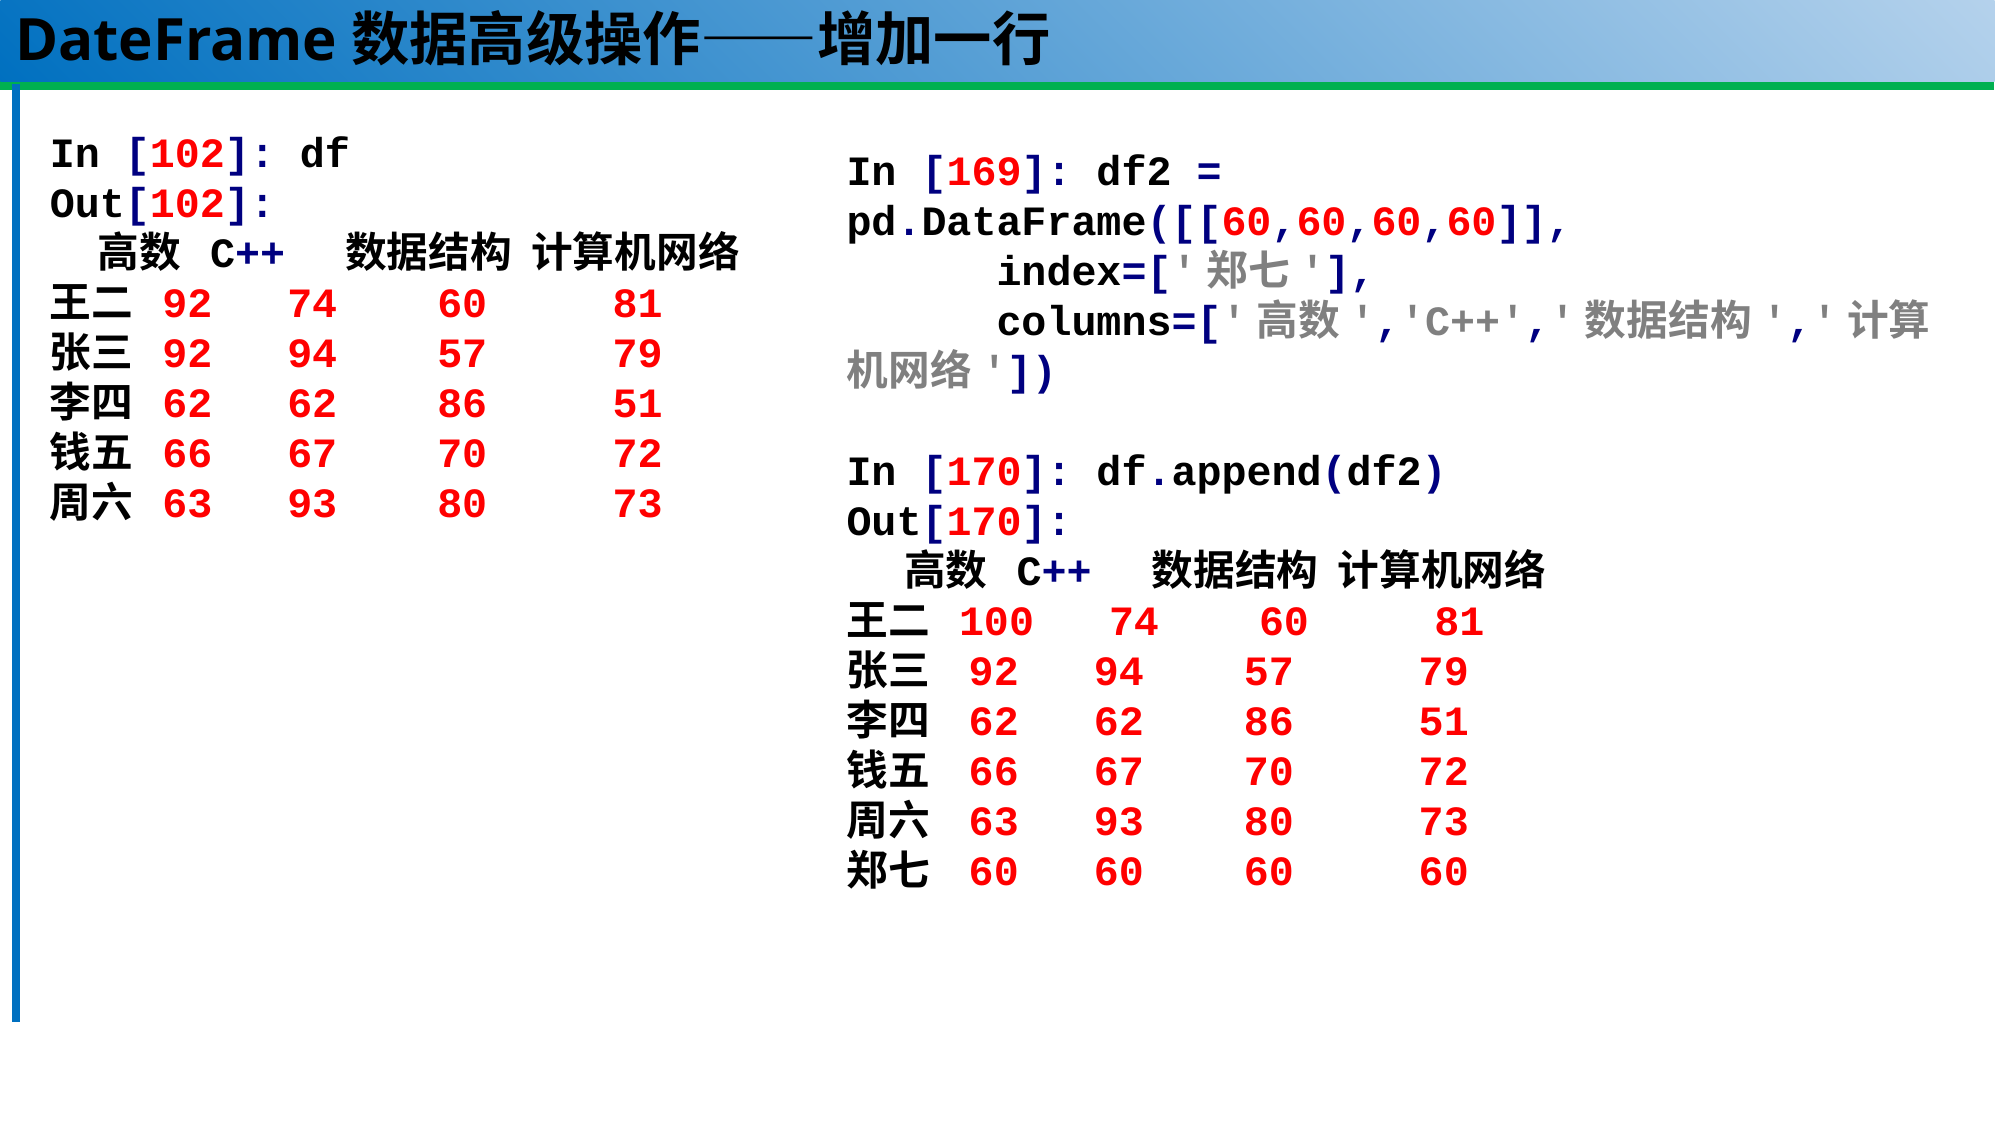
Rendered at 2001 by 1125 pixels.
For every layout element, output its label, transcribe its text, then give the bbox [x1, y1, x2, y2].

title DateFrame数据高级操作——增加一行 [0, 0, 1995, 82]
text_box In [169]: df2 = pd.DataFrame([[60,60,60,60]], index=['郑七'], columns=['高数','C++','数据结构','计算机网络']) In [170]: df.append(df2) Out[170]: 高数 C++ 数据结构 计算机网络 王二 100 74 60 81 张三 92 94 57 79 李四 62 62 86 51 钱五 66 67 70 72 周六 63 93 80 73 郑七 60 60 60 60 [831, 136, 1965, 902]
text_box In [102]: df Out[102]: 高数 C++ 数据结构 计算机网络 王二 92 74 60 81 张三 92 94 57 79 李四 62 62 86 51 钱五 66 67 70 72 周六 63 93 80 73 [35, 118, 869, 534]
